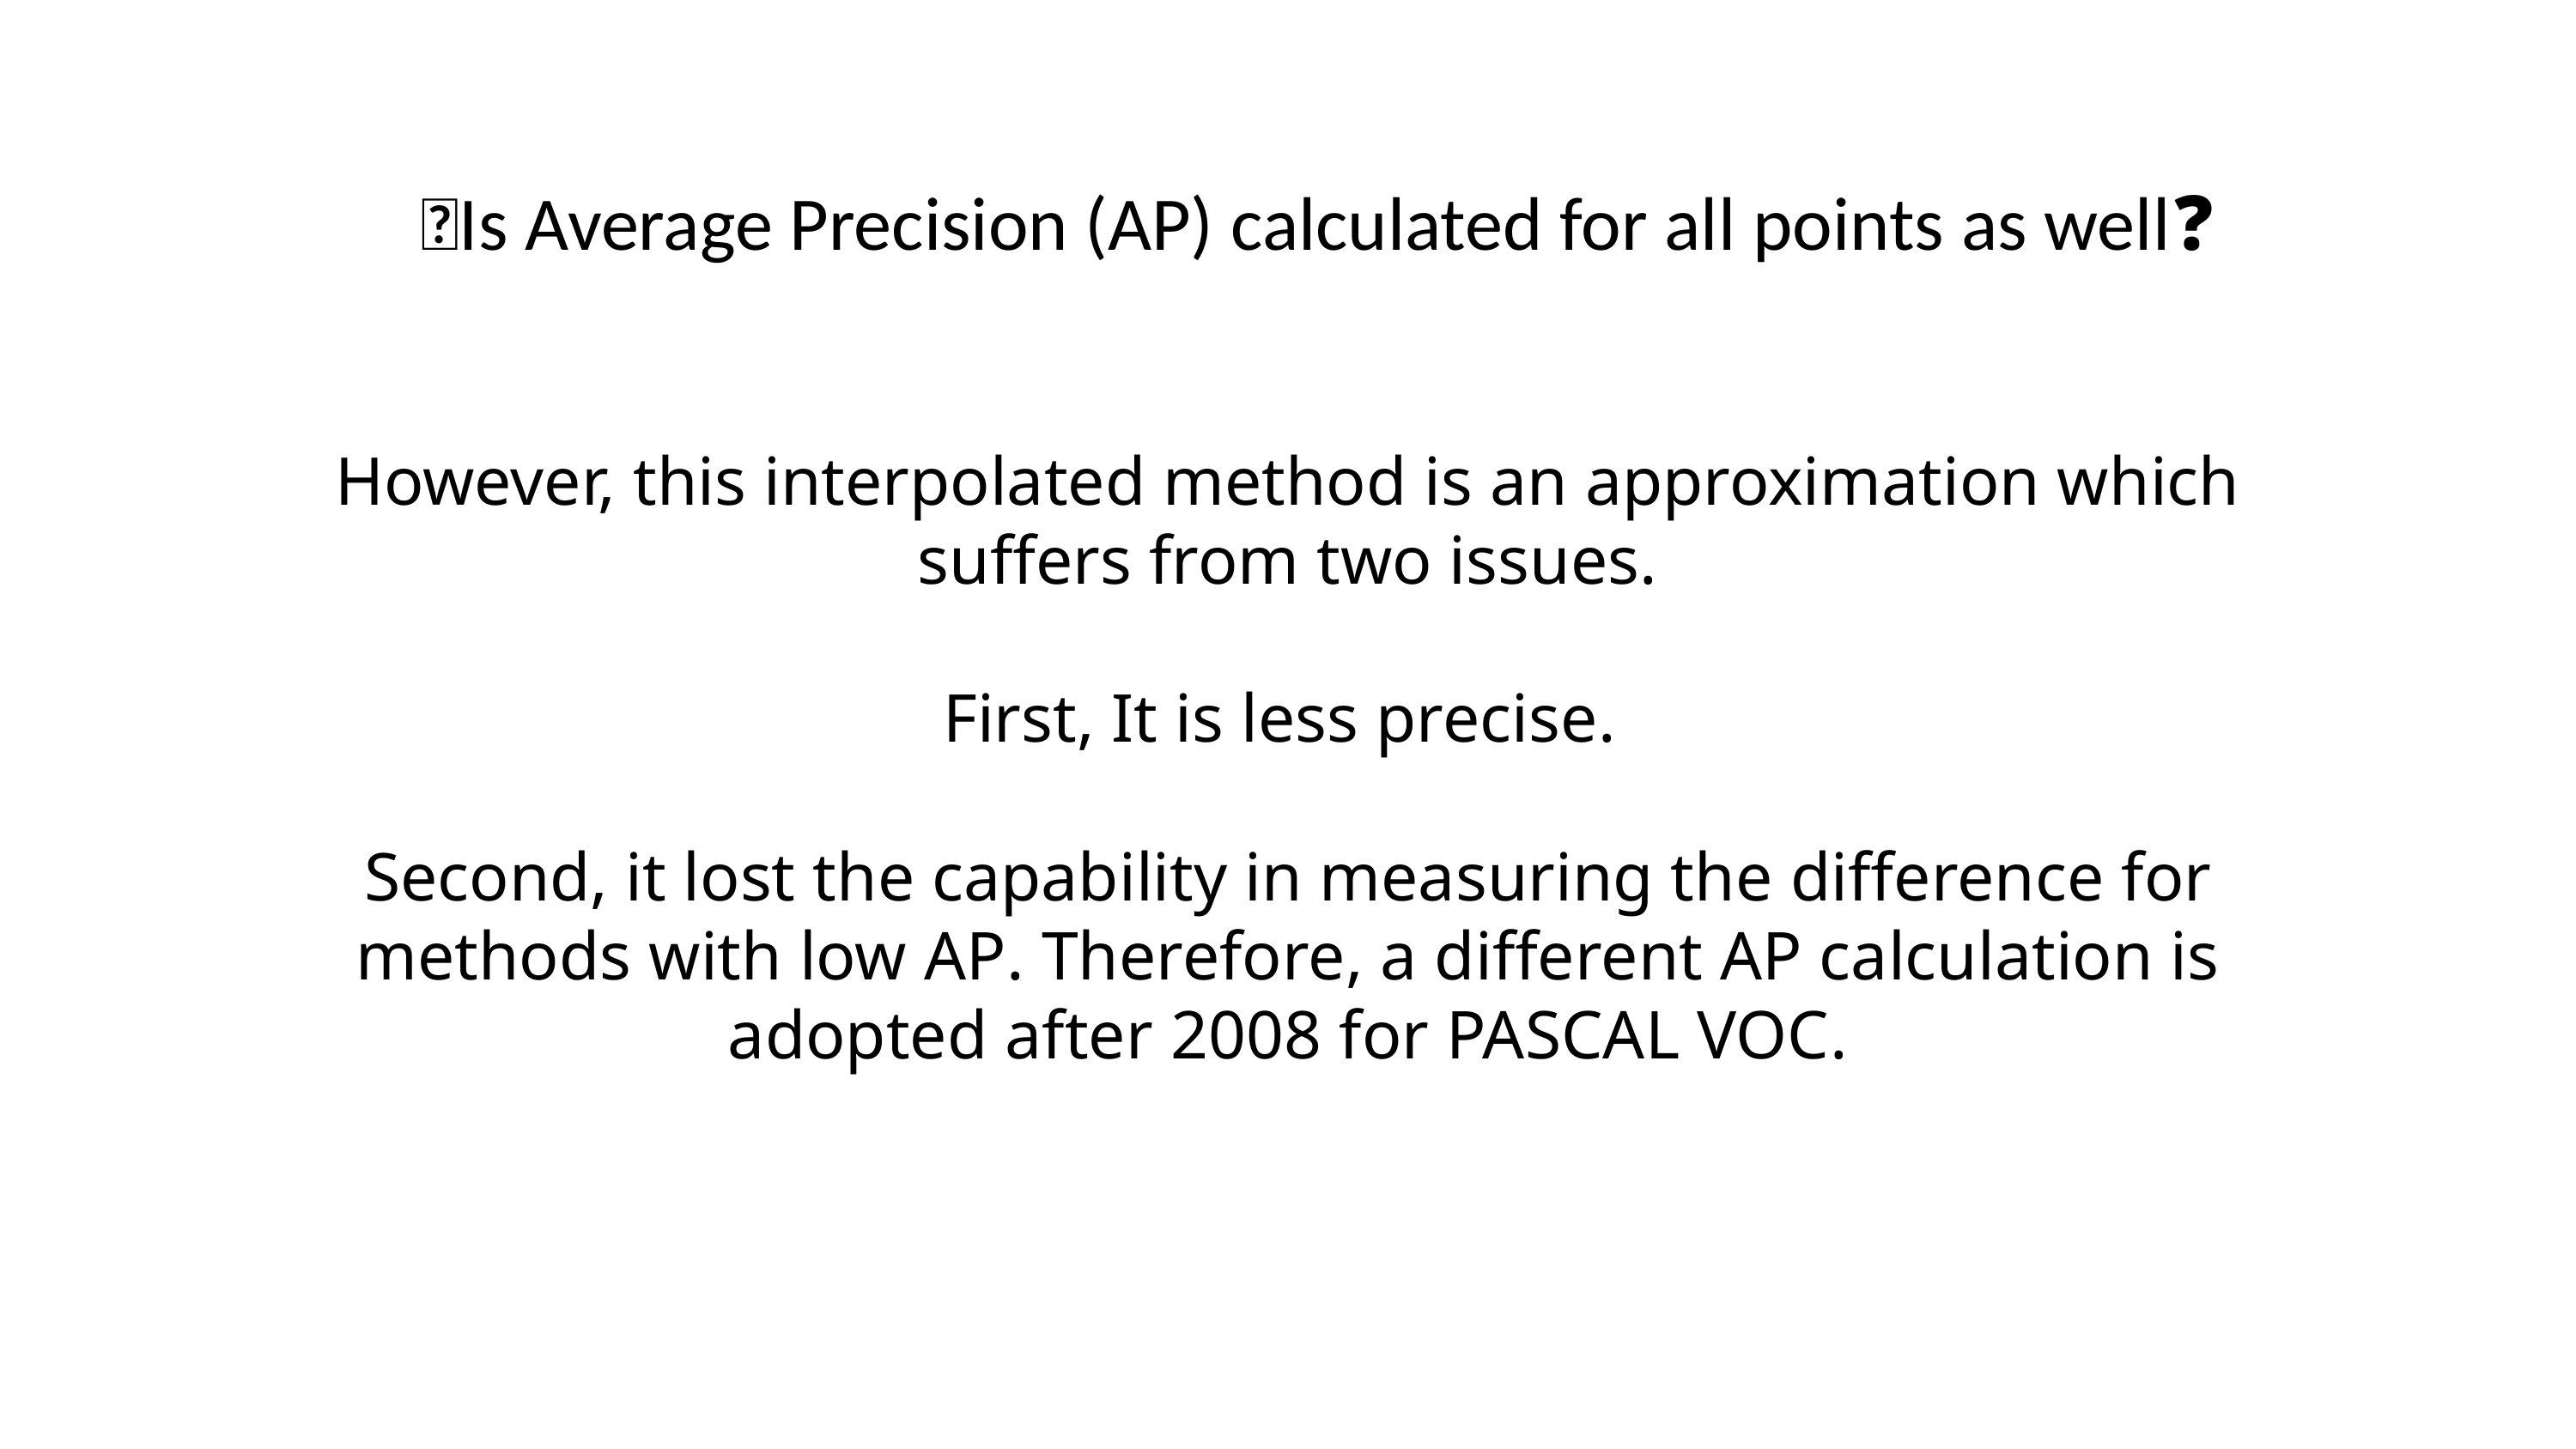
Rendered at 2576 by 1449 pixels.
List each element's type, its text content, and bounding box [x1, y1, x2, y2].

text_box 🤔Is Average Precision (AP) calculated for all points as well❓ [249, 174, 2387, 266]
text_box However, this interpolated method is an approximation which suffers from two issues. First, It is less precise. Second, it lost the capability in measuring the difference for methods with low AP. Therefore, a different AP calculation is adopted after 2008 for PASCAL VOC. [253, 439, 2323, 1073]
